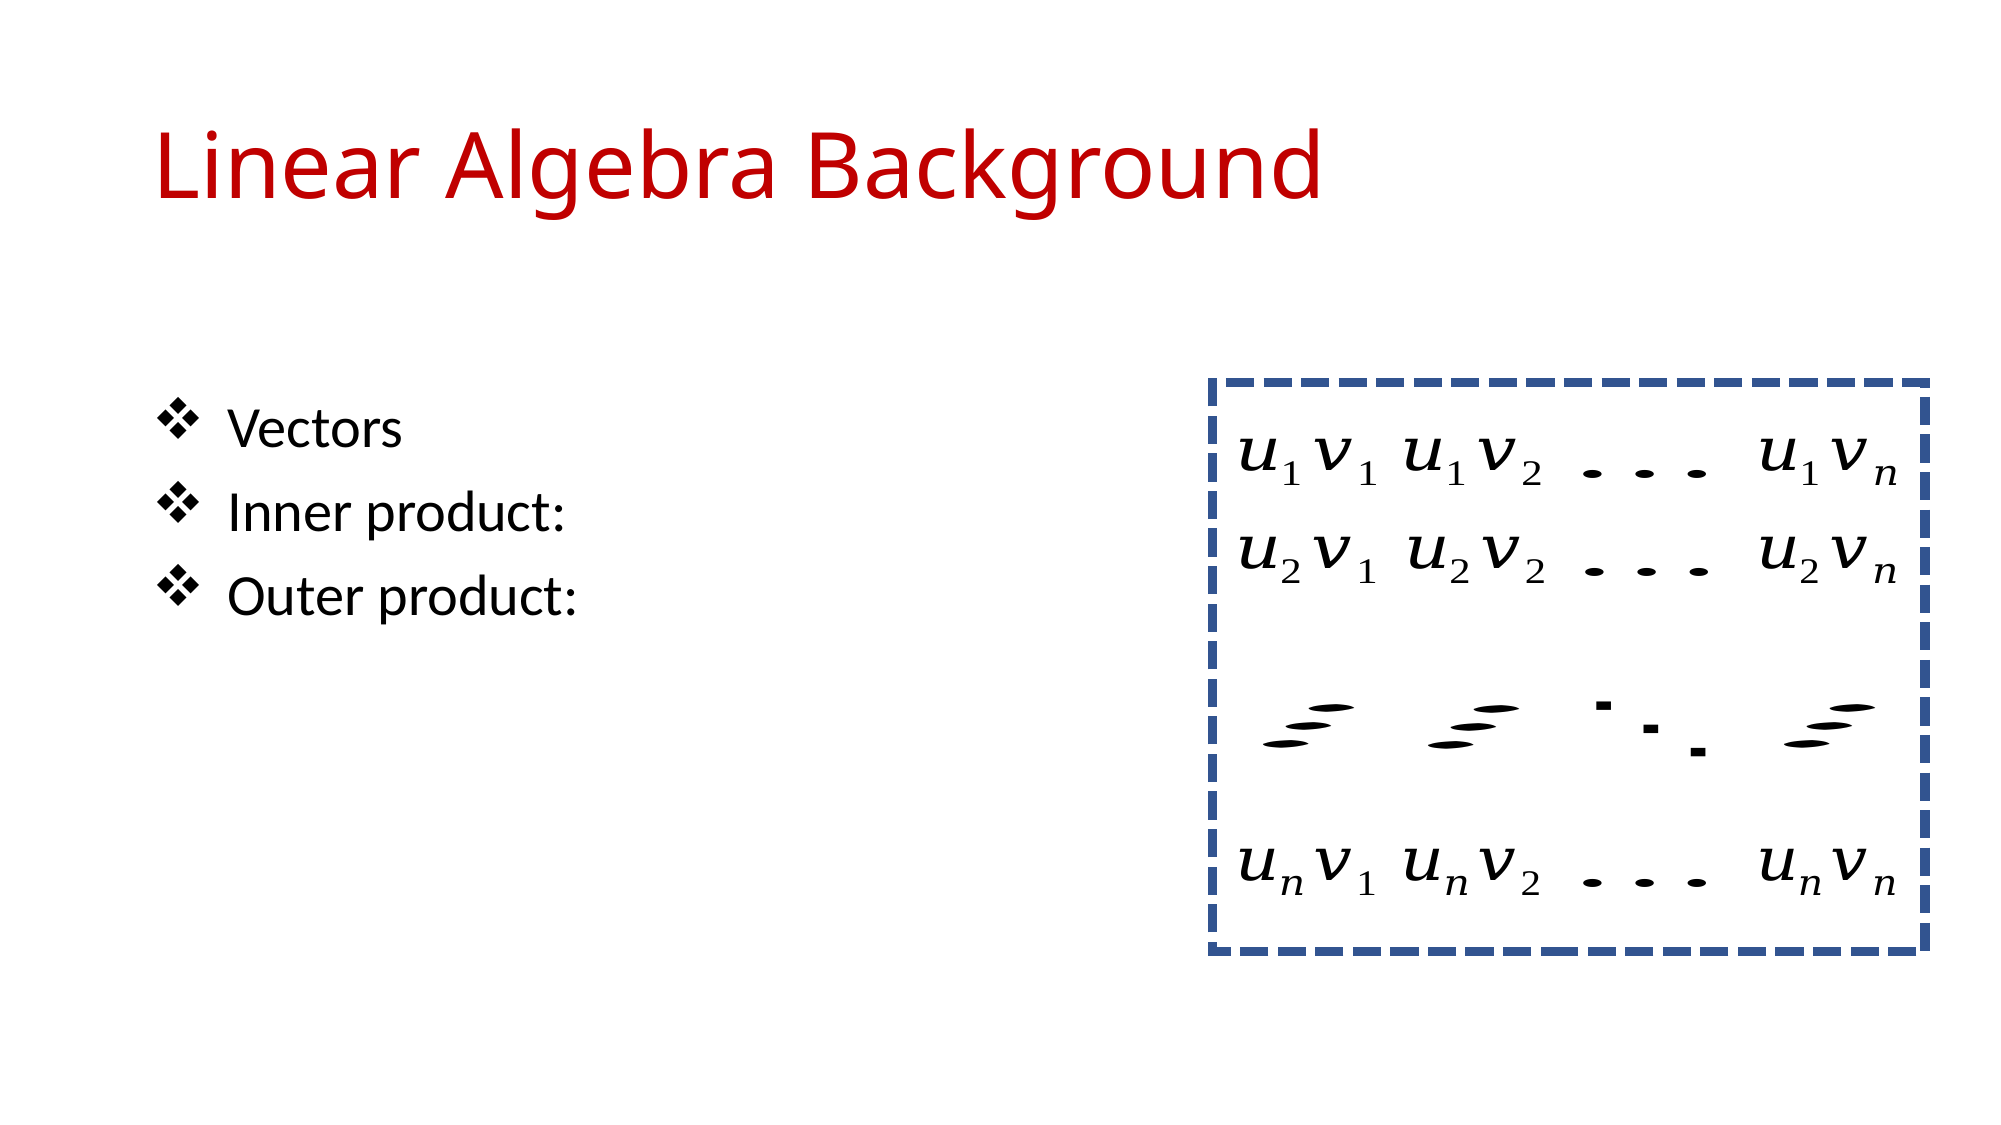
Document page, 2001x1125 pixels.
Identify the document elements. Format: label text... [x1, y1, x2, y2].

text_box [1211, 381, 1926, 953]
title Linear Algebra Background [137, 59, 1863, 278]
